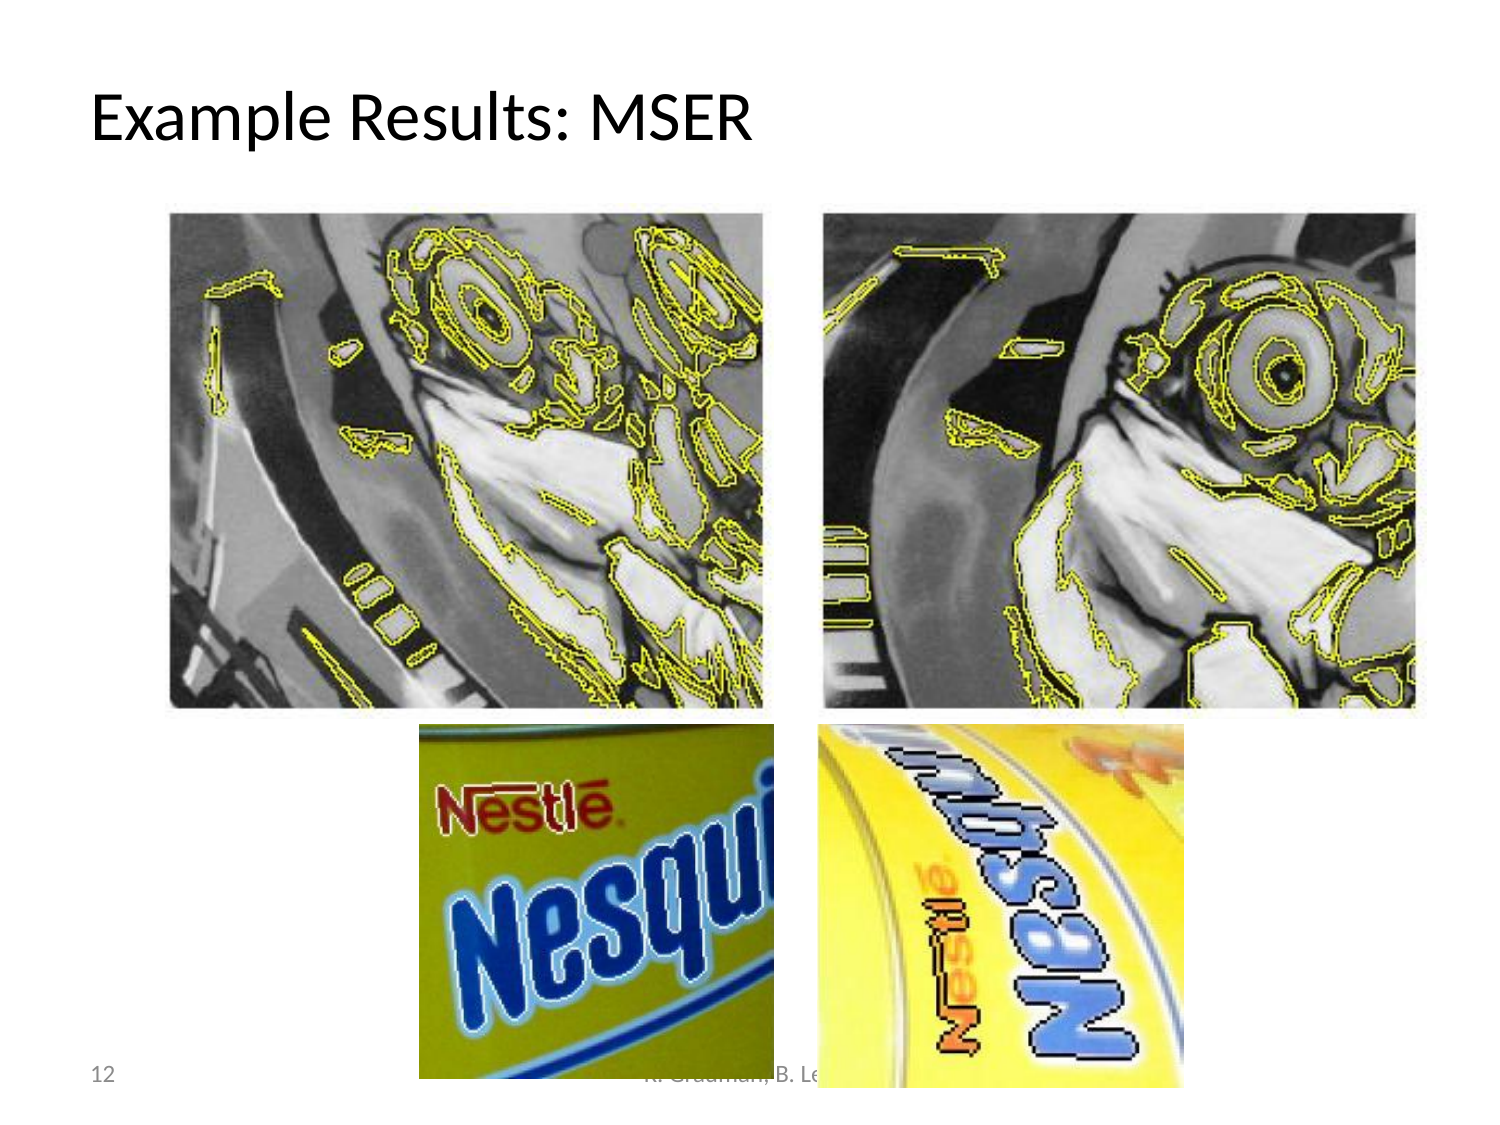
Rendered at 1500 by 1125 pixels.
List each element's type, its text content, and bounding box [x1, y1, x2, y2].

slide_number 12 [75, 1042, 425, 1103]
footer K. Grauman, B. Leibe [512, 1042, 988, 1103]
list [419, 723, 775, 1079]
picture [817, 202, 1427, 719]
title Example Results: MSER [74, 62, 1500, 163]
picture [817, 723, 1185, 1088]
picture [164, 202, 775, 719]
